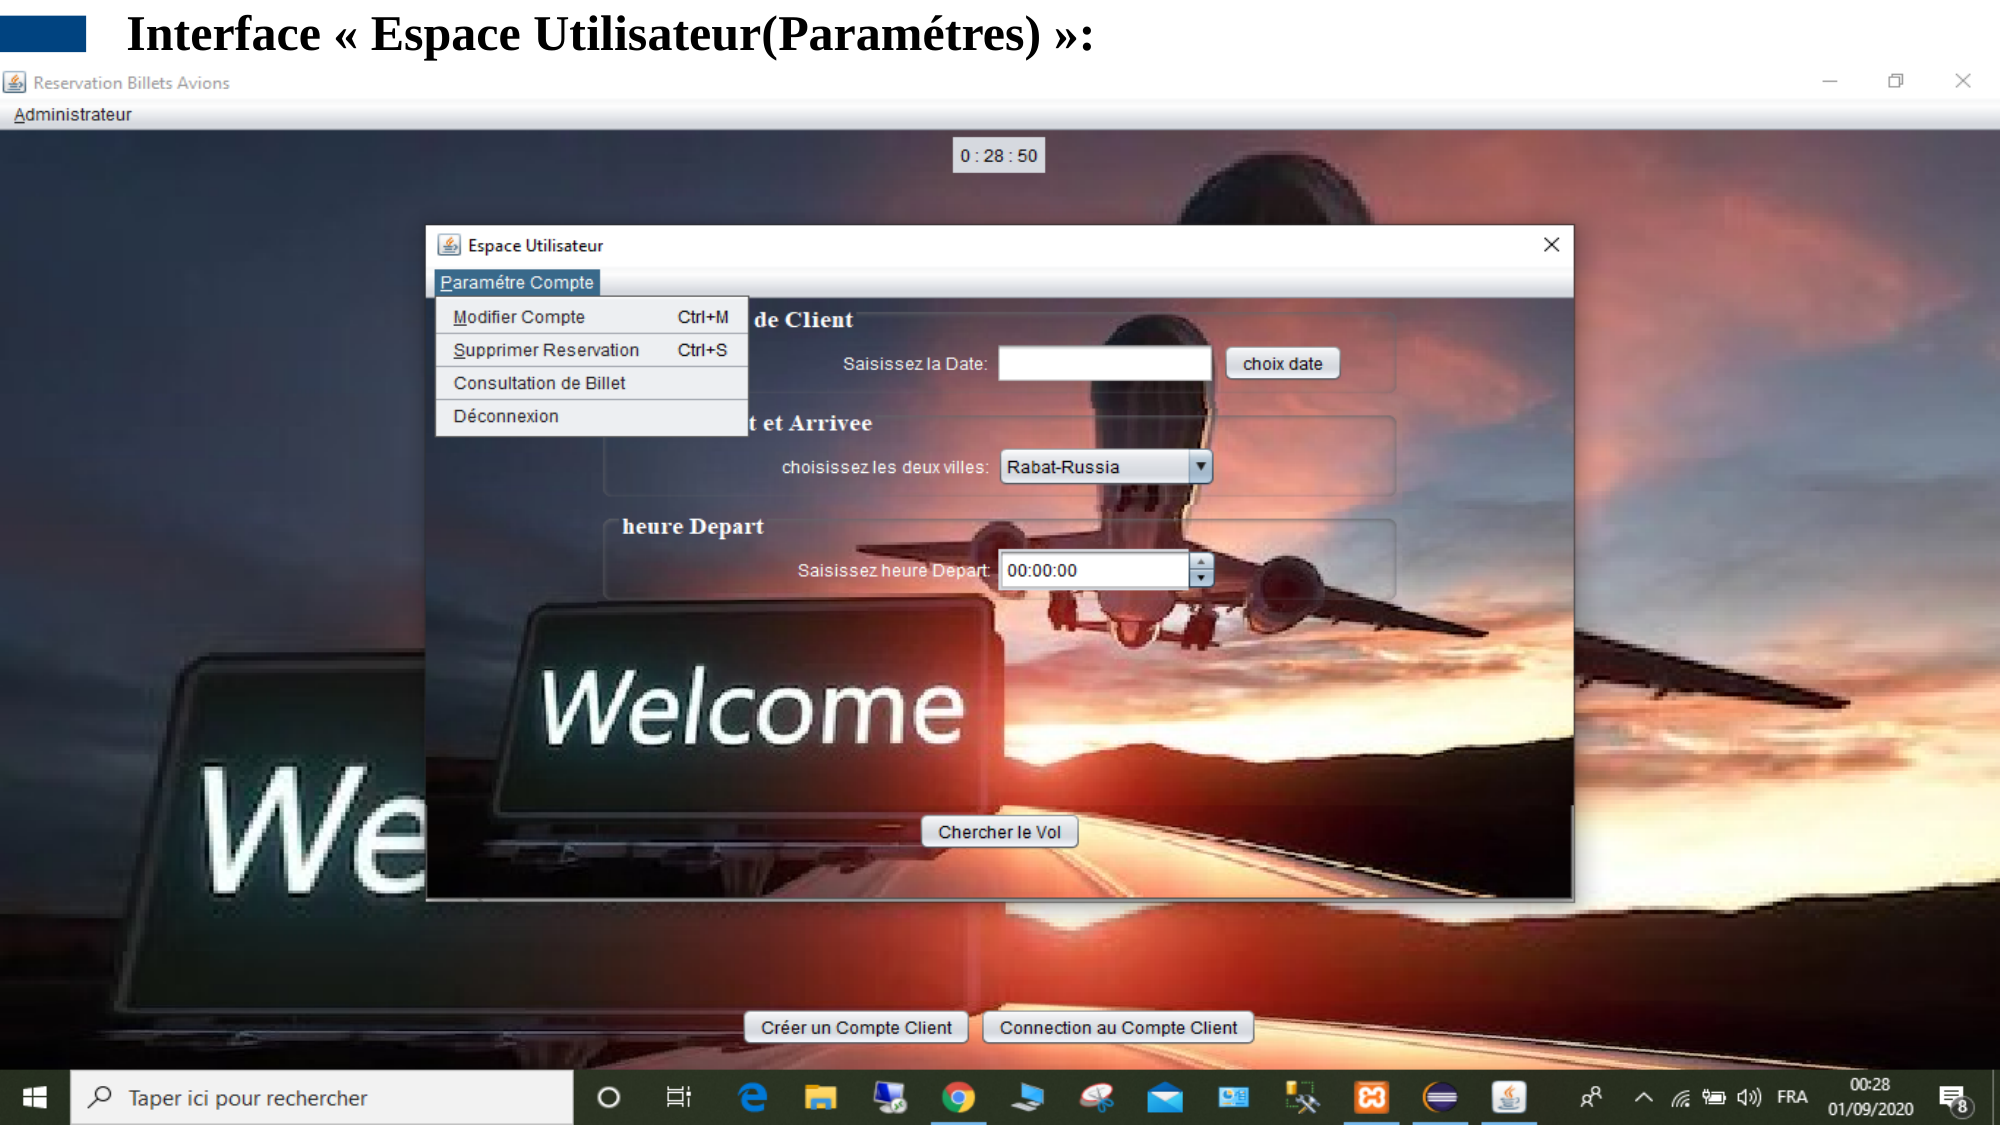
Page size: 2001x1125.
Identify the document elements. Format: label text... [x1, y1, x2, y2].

picture [0, 67, 2000, 1125]
subtitle Interface « Espace Utilisateur(Paramétres) »: [0, 0, 1362, 67]
text_box [0, 15, 87, 53]
